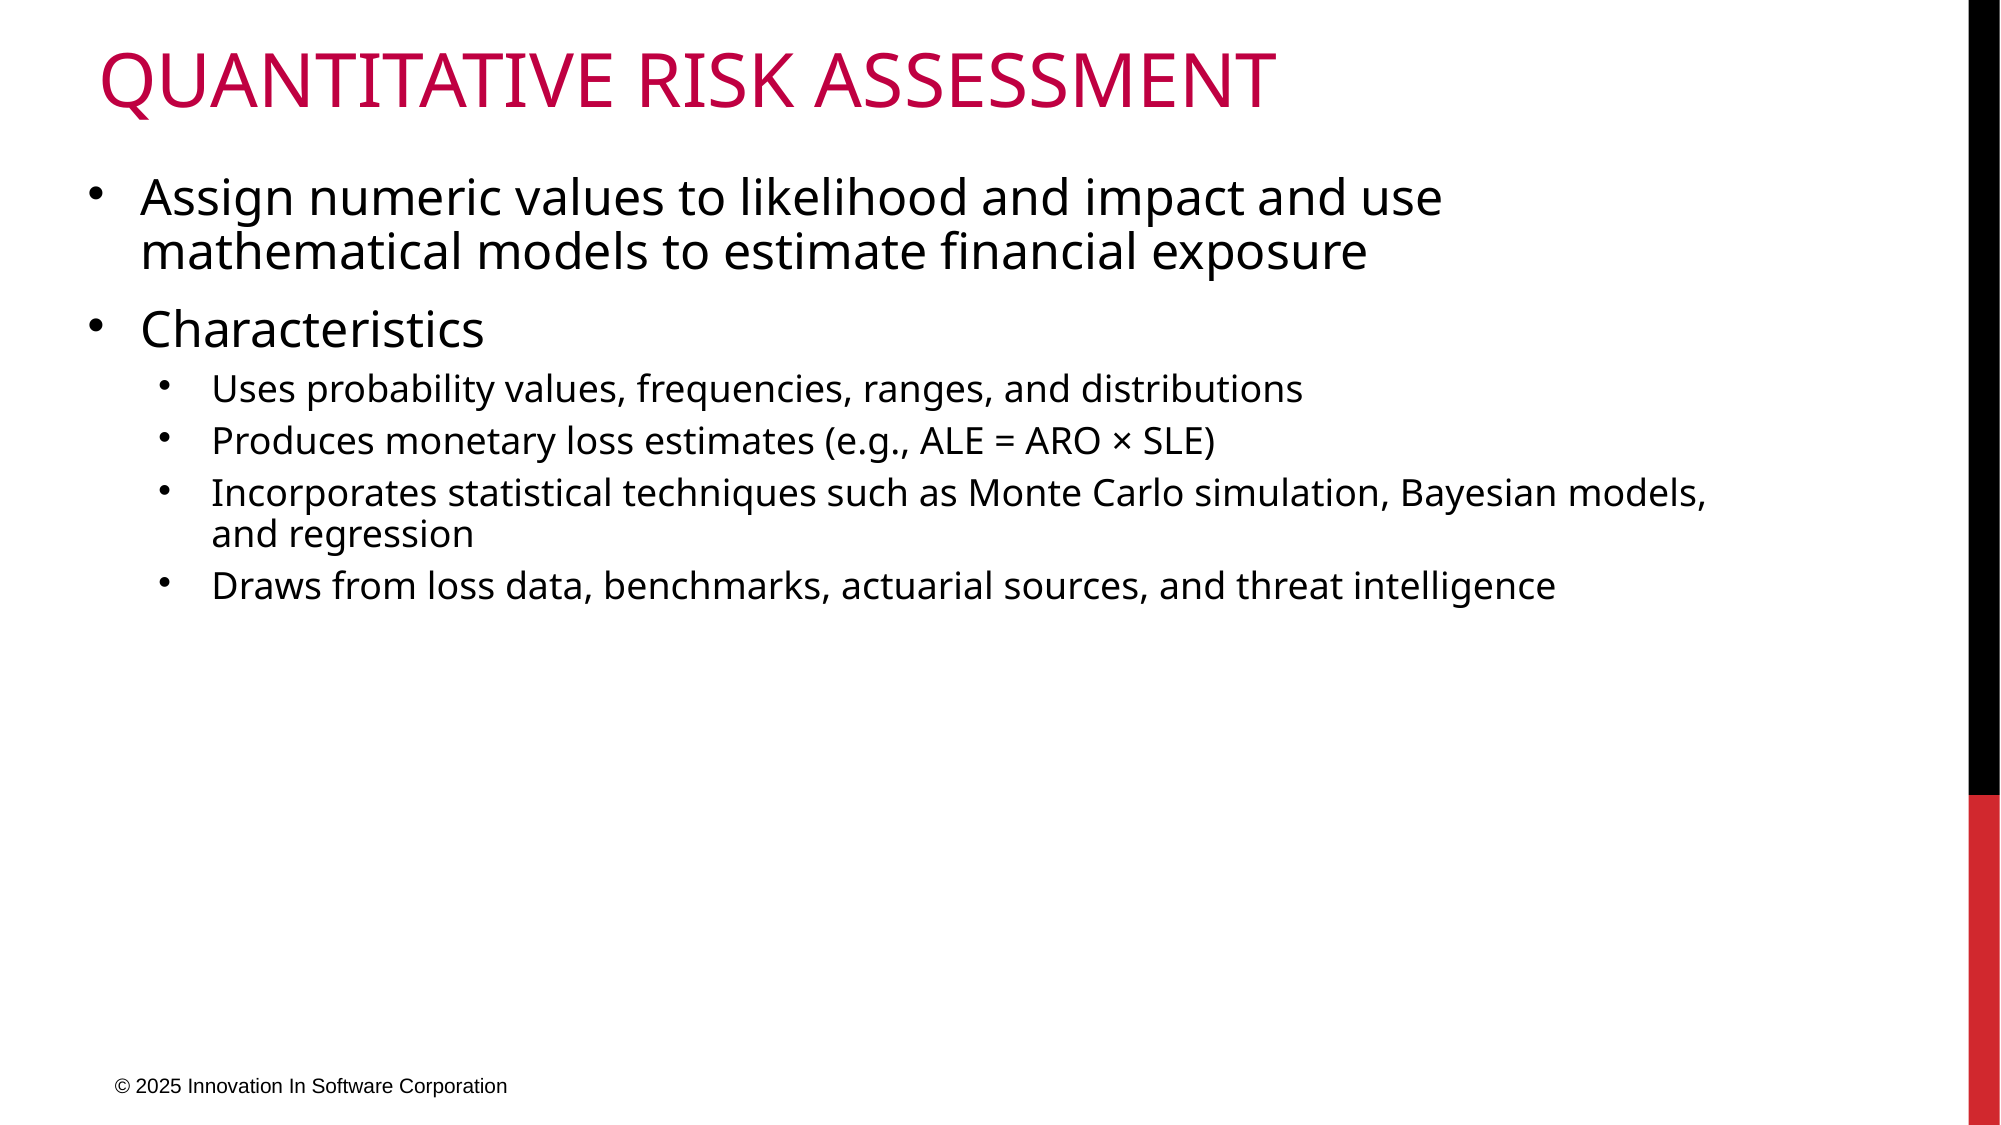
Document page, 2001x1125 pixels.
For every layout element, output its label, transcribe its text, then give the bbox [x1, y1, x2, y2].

footer © 2025 Innovation In Software Corporation [99, 1065, 850, 1112]
list Assign numeric values to likelihood and impact and use mathematical models to estimate financial exposure Characteristics Uses probability values, frequencies, ranges, and distributions Produces monetary loss estimates (e.g., ALE = ARO × SLE) Incorporates statistical techniques such as Monte Carlo simulation, Bayesian models, and regression Draws from loss data, benchmarks, actuarial sources, and threat intelligence [69, 172, 1766, 990]
title Quantitative Risk Assessment [98, 0, 1770, 186]
